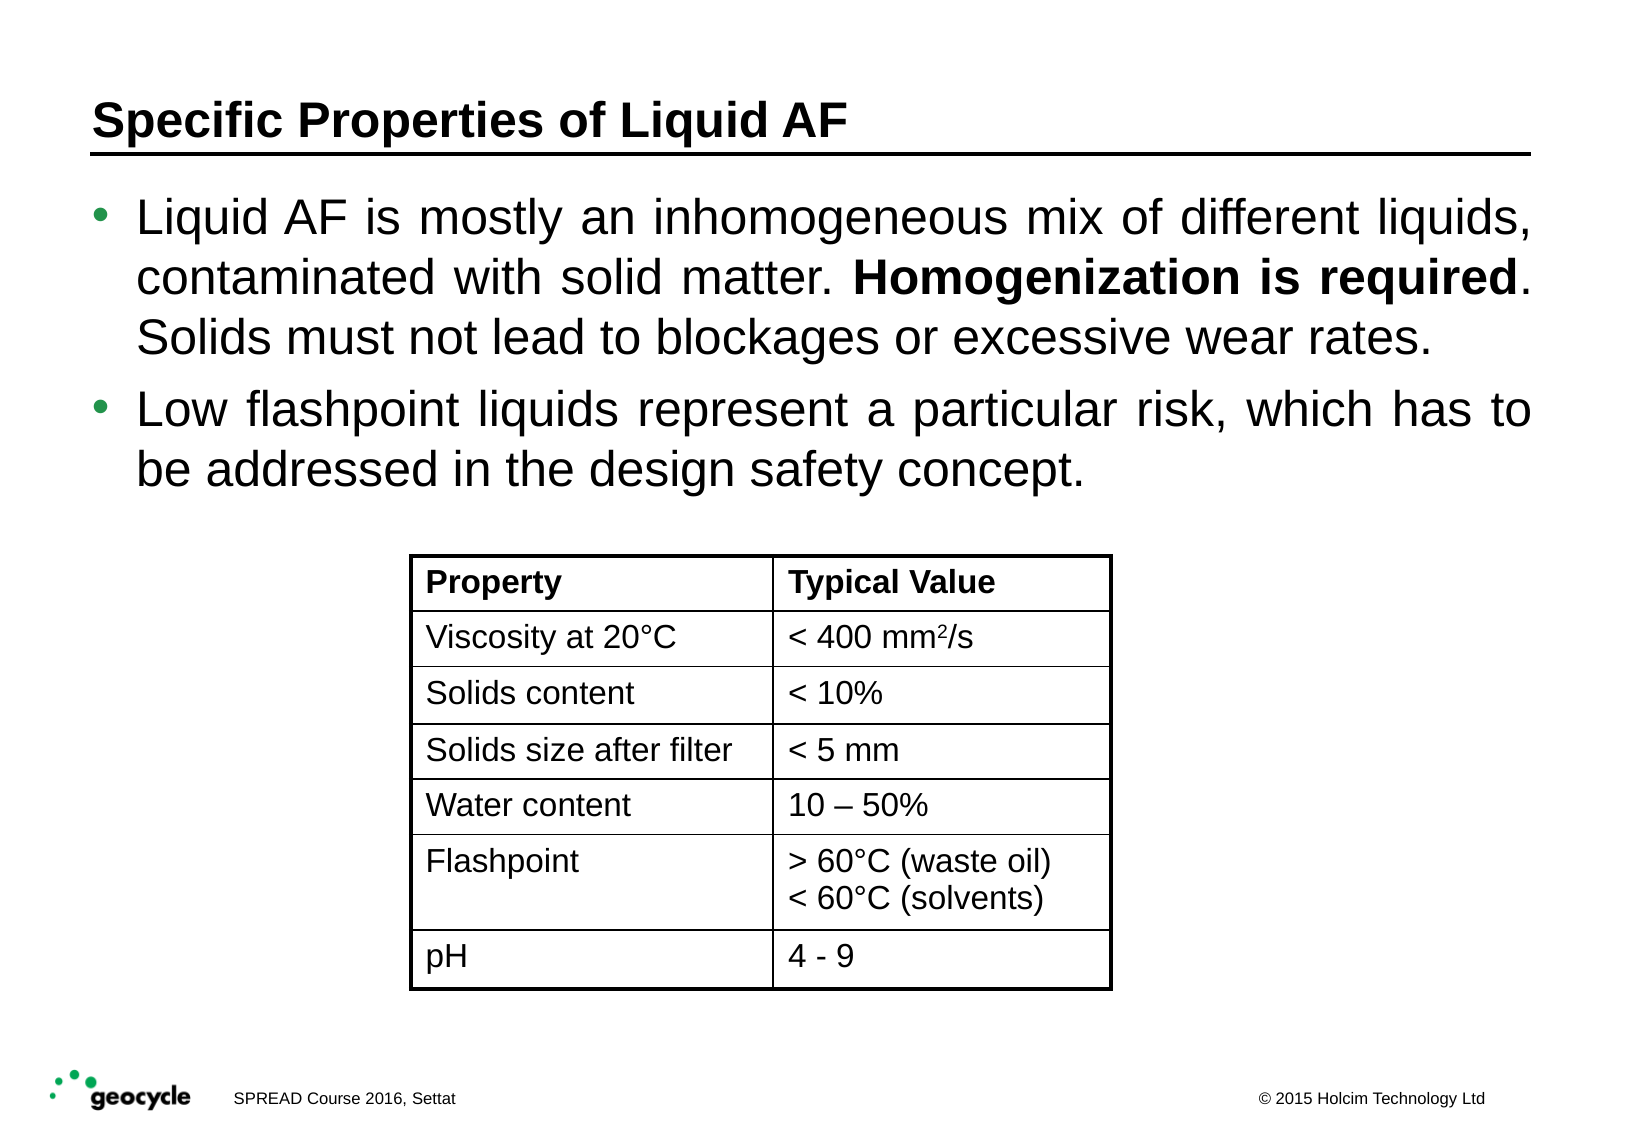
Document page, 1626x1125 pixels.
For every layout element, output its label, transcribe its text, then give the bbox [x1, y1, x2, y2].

table_cell Solids content [413, 667, 772, 723]
table_cell Solids size after filter [413, 725, 772, 778]
table_cell < 10% [774, 667, 1109, 723]
table_cell pH [413, 931, 772, 987]
list Liquid AF is mostly an inhomogeneous mix of different liquids, contaminated with solid matter. Homogenization is required. Solids must not lead to blockages or excessive wear rates. Low flashpoint liquids represent a particular risk, which has to be addressed in the design safety concept. [91, 184, 1534, 1024]
table_cell > 60°C (waste oil) < 60°C (solvents) [774, 835, 1109, 929]
table_header Property [413, 558, 772, 610]
table_cell 10 – 50% [774, 780, 1109, 834]
table_cell Flashpoint [413, 835, 772, 929]
table_cell 4 - 9 [774, 931, 1109, 987]
footer SPREAD Course 2016, Settat [233, 1087, 813, 1109]
table_header Typical Value [774, 558, 1109, 610]
picture [49, 1069, 191, 1111]
table_cell < 400 mm2/s [774, 612, 1109, 666]
table_cell Water content [413, 780, 772, 834]
table_cell < 5 mm [774, 725, 1109, 778]
title Specific Properties of Liquid AF [91, 19, 1532, 149]
table_cell Viscosity at 20°C [413, 612, 772, 666]
